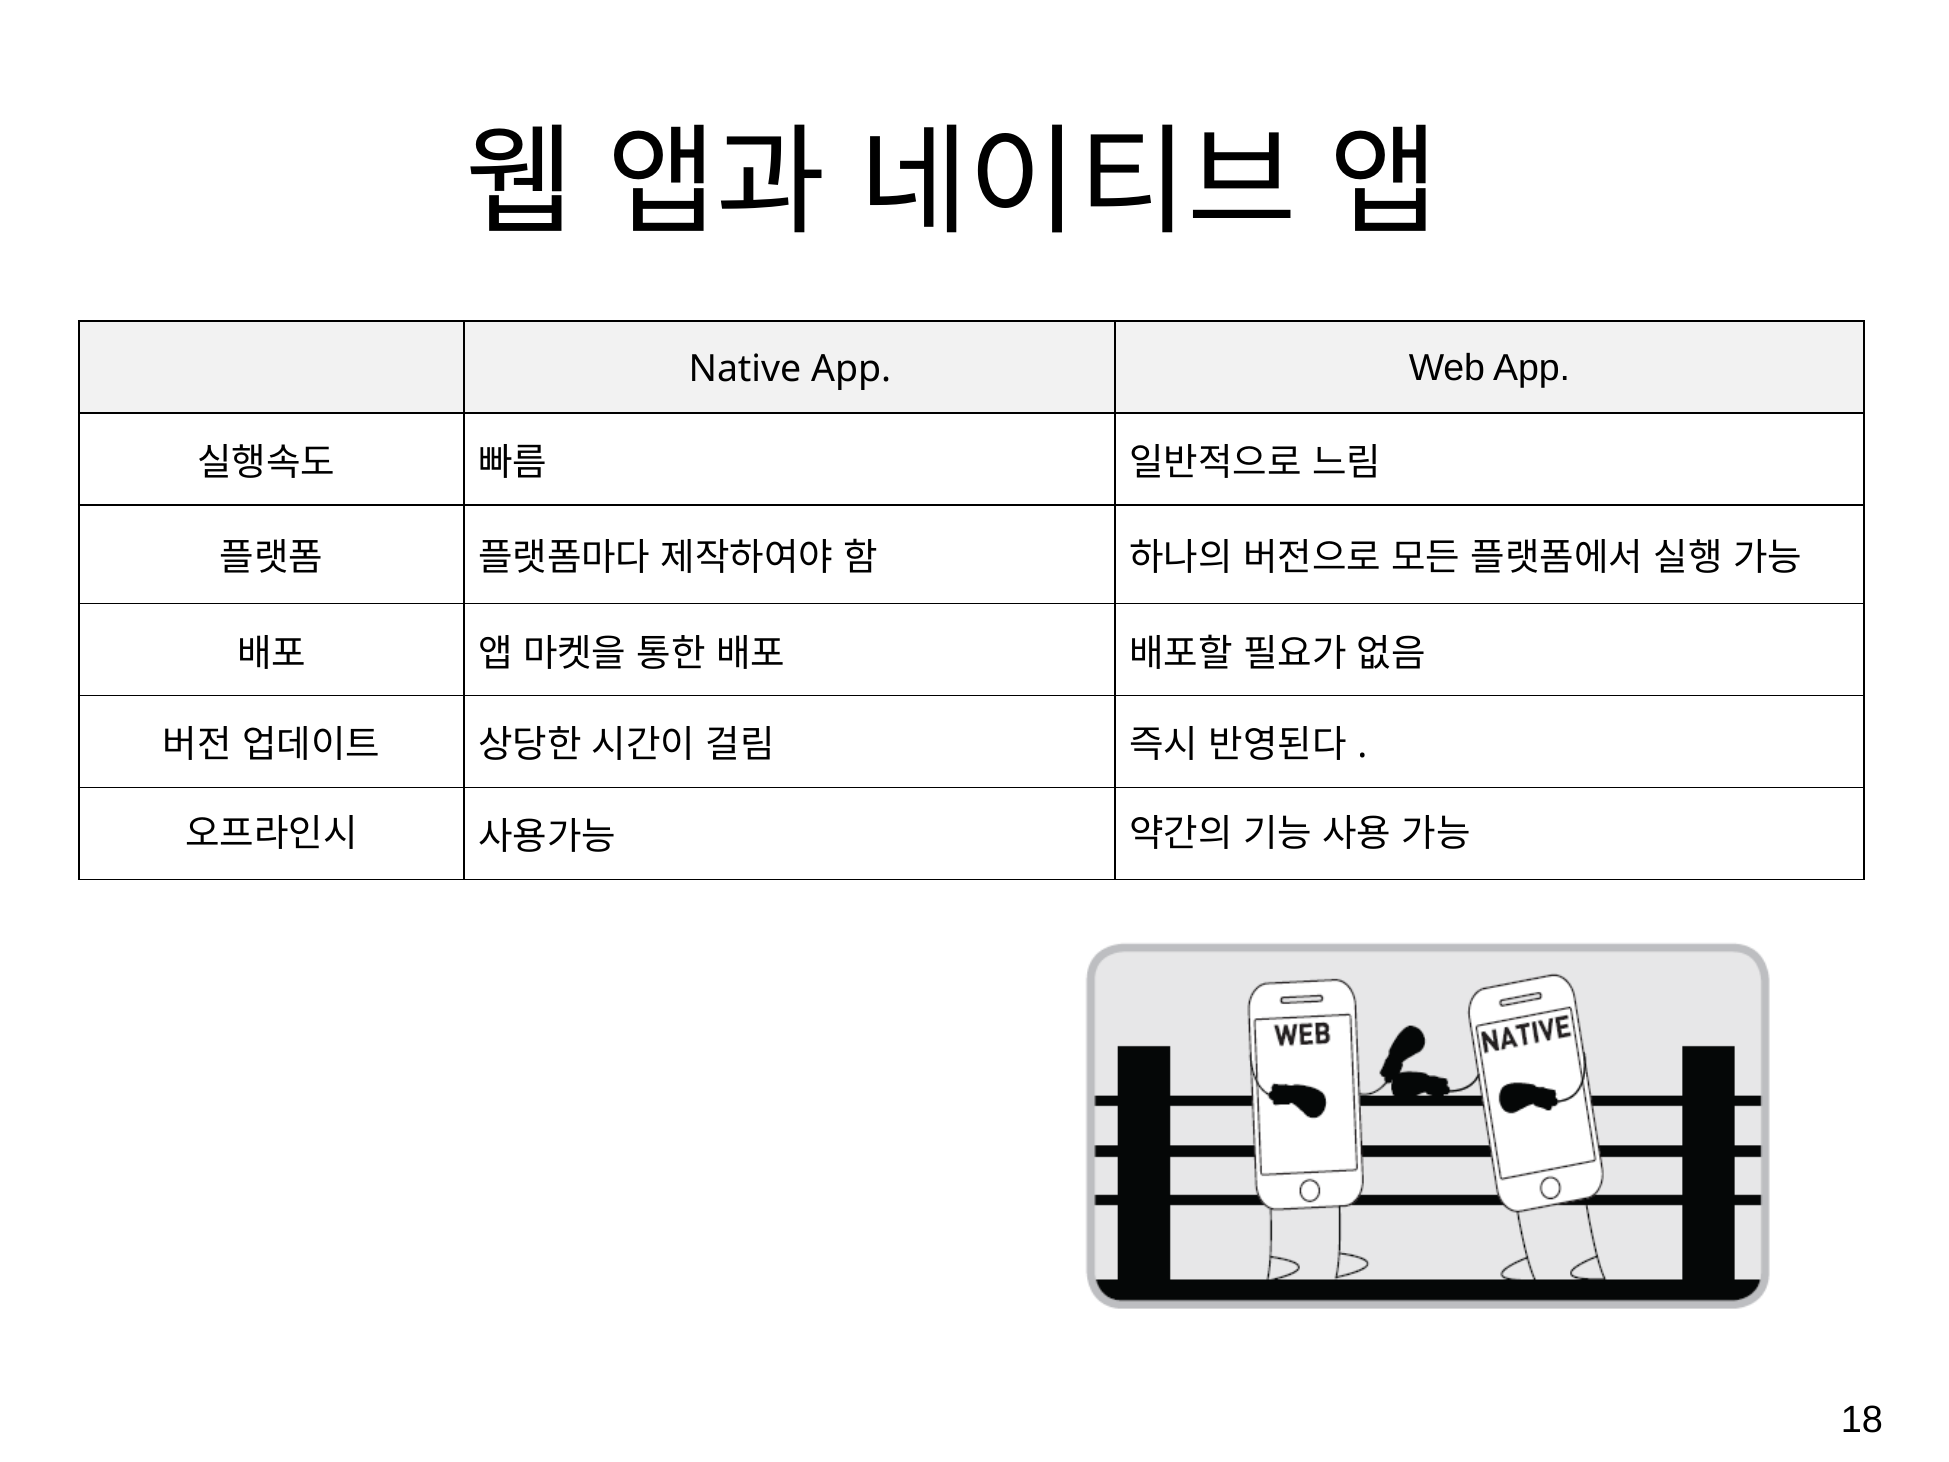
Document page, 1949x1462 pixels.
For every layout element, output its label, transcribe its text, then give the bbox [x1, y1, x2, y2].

table_header Native App. [465, 322, 1114, 412]
table_cell 약간의 기능 사용 가능 [1116, 788, 1863, 879]
table_cell 하나의 버전으로 모든 플랫폼에서 실행 가능 [1116, 506, 1863, 603]
table_cell 빠름 [465, 414, 1114, 504]
table_cell 배포 [80, 604, 463, 695]
picture [1069, 918, 1797, 1322]
table_cell 상당한 시간이 걸림 [465, 696, 1114, 787]
table_cell 버전 업데이트 [80, 696, 463, 787]
table_cell 일반적으로 느림 [1116, 414, 1863, 504]
table_cell 실행속도 [80, 414, 463, 504]
table_cell 플랫폼마다 제작하여야 함 [465, 506, 1114, 603]
table_header [80, 322, 463, 412]
table_cell 사용가능 [465, 788, 1114, 879]
table_cell 배포할 필요가 없음 [1116, 604, 1863, 695]
table_cell 플랫폼 [80, 506, 463, 603]
table_header Web App. [1116, 322, 1863, 412]
title 웹 앱과 네이티브 앱 [156, 92, 1749, 255]
slide_number ‹#› [1496, 1372, 1899, 1462]
table_cell 즉시 반영된다. [1116, 696, 1863, 787]
table_cell 앱 마켓을 통한 배포 [465, 604, 1114, 695]
table_cell 오프라인시 [80, 788, 463, 879]
